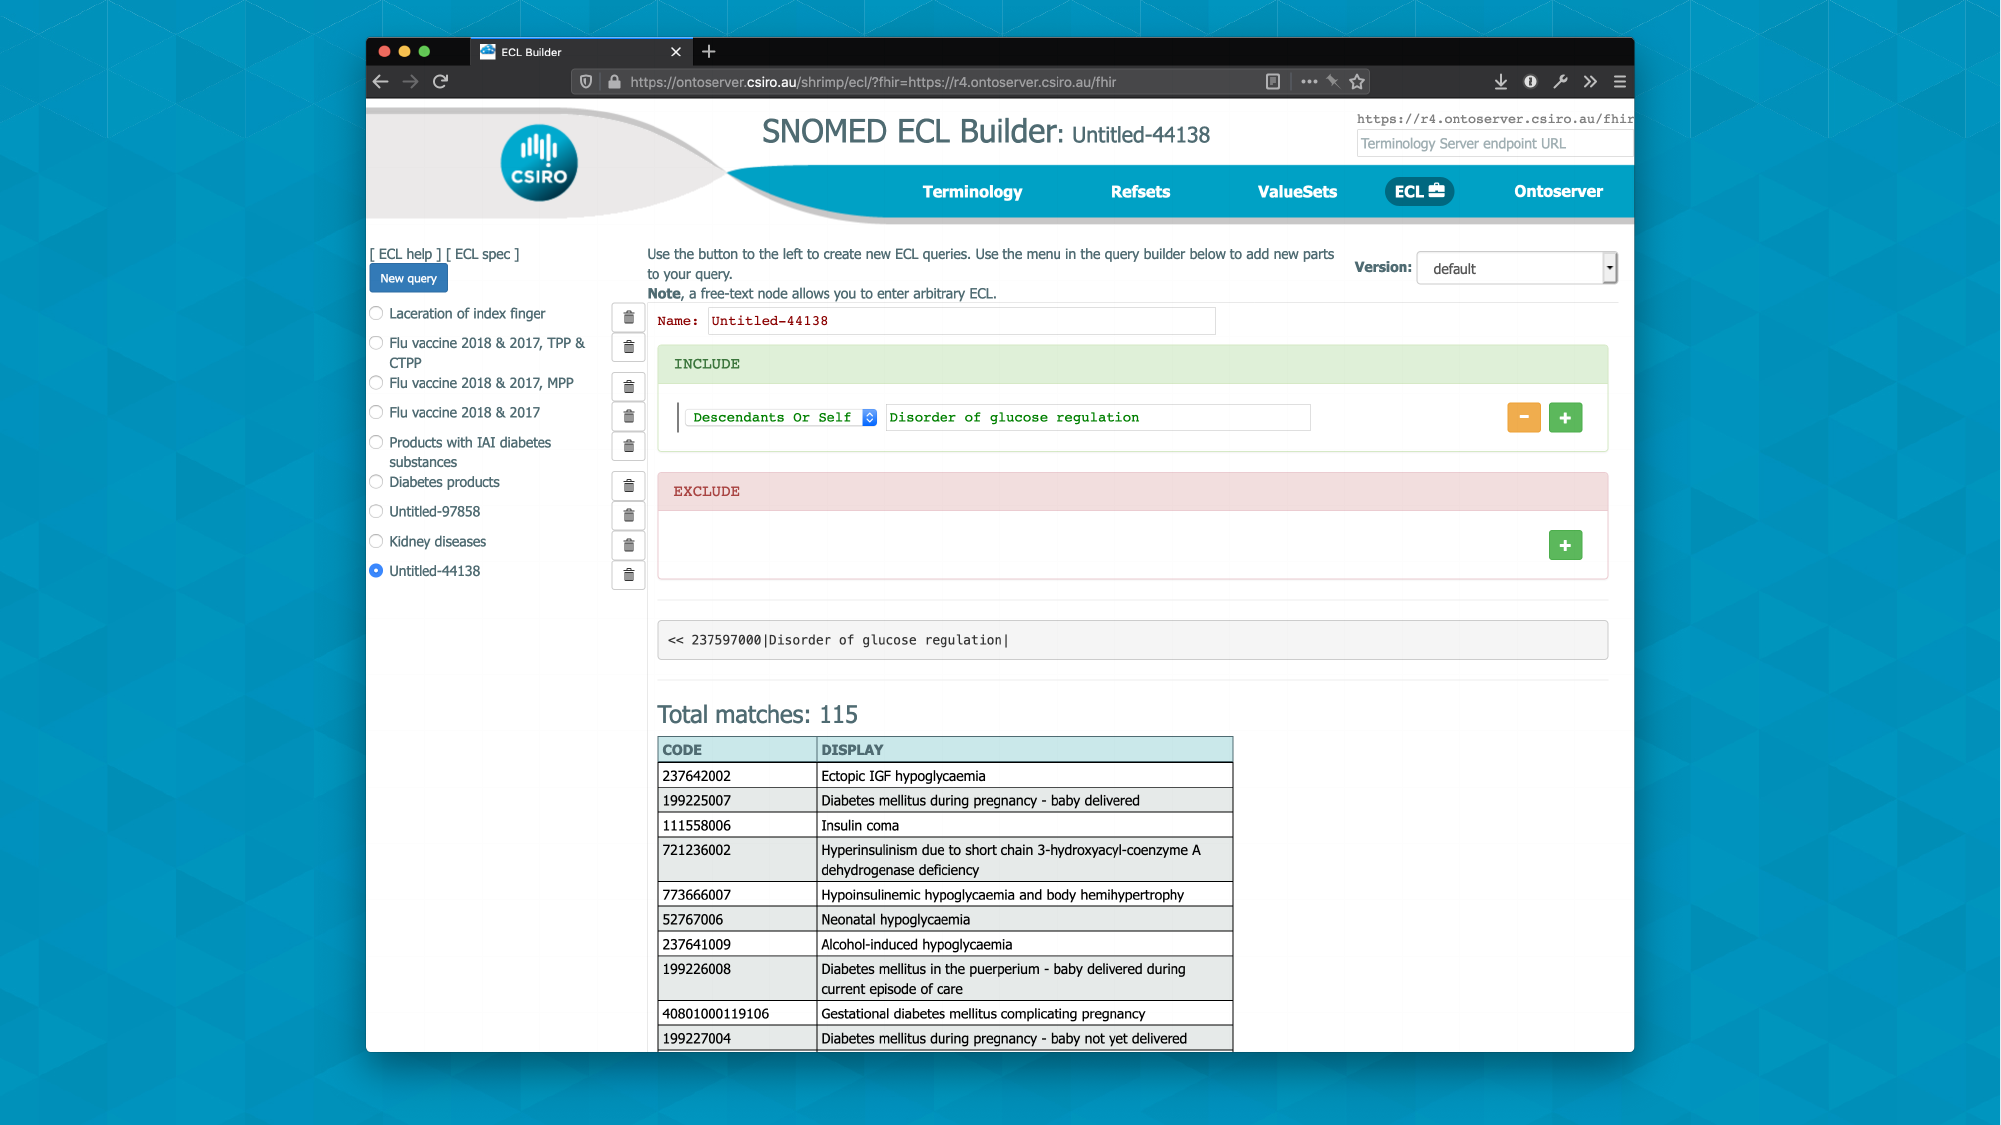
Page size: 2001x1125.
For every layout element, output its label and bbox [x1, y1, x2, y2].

picture [995, 189, 1021, 200]
picture [1405, 186, 1423, 197]
picture [934, 189, 957, 197]
picture [1528, 188, 1535, 196]
picture [1537, 186, 1586, 197]
picture [1285, 186, 1336, 197]
picture [923, 186, 932, 197]
picture [1598, 188, 1603, 196]
picture [1516, 185, 1525, 197]
picture [1588, 188, 1595, 197]
picture [1123, 186, 1138, 197]
picture [1113, 186, 1122, 197]
picture [970, 186, 992, 197]
picture [1259, 186, 1268, 197]
picture [1396, 186, 1403, 197]
picture [367, 38, 1634, 1051]
picture [1139, 186, 1170, 197]
picture [1270, 189, 1277, 197]
picture [1429, 186, 1444, 191]
picture [959, 186, 967, 197]
